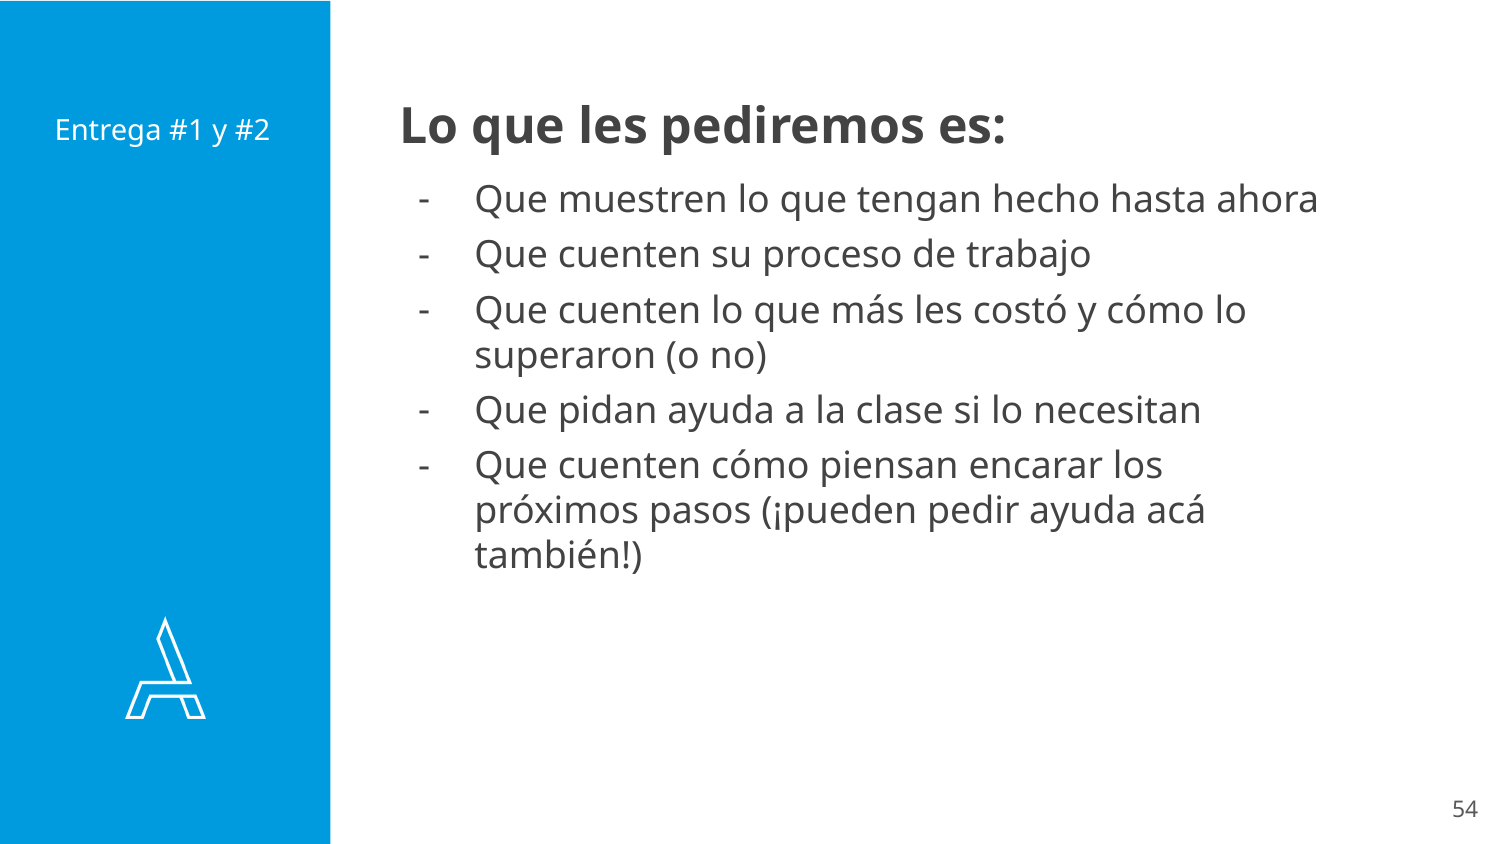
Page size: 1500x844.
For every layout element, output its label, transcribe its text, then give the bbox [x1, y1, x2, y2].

text_box Lo que les pediremos es: Que muestren lo que tengan hecho hasta ahora Que cuenten su proceso de trabajo Que cuenten lo que más les costó y cómo lo superaron (o no) Que pidan ayuda a la clase si lo necesitan Que cuenten cómo piensan encarar los próximos pasos (¡pueden pedir ayuda acá también!) [384, 79, 1351, 699]
slide_number ‹#› [1403, 779, 1494, 844]
picture [127, 620, 205, 718]
title Entrega #1 y #2 [0, 96, 326, 346]
